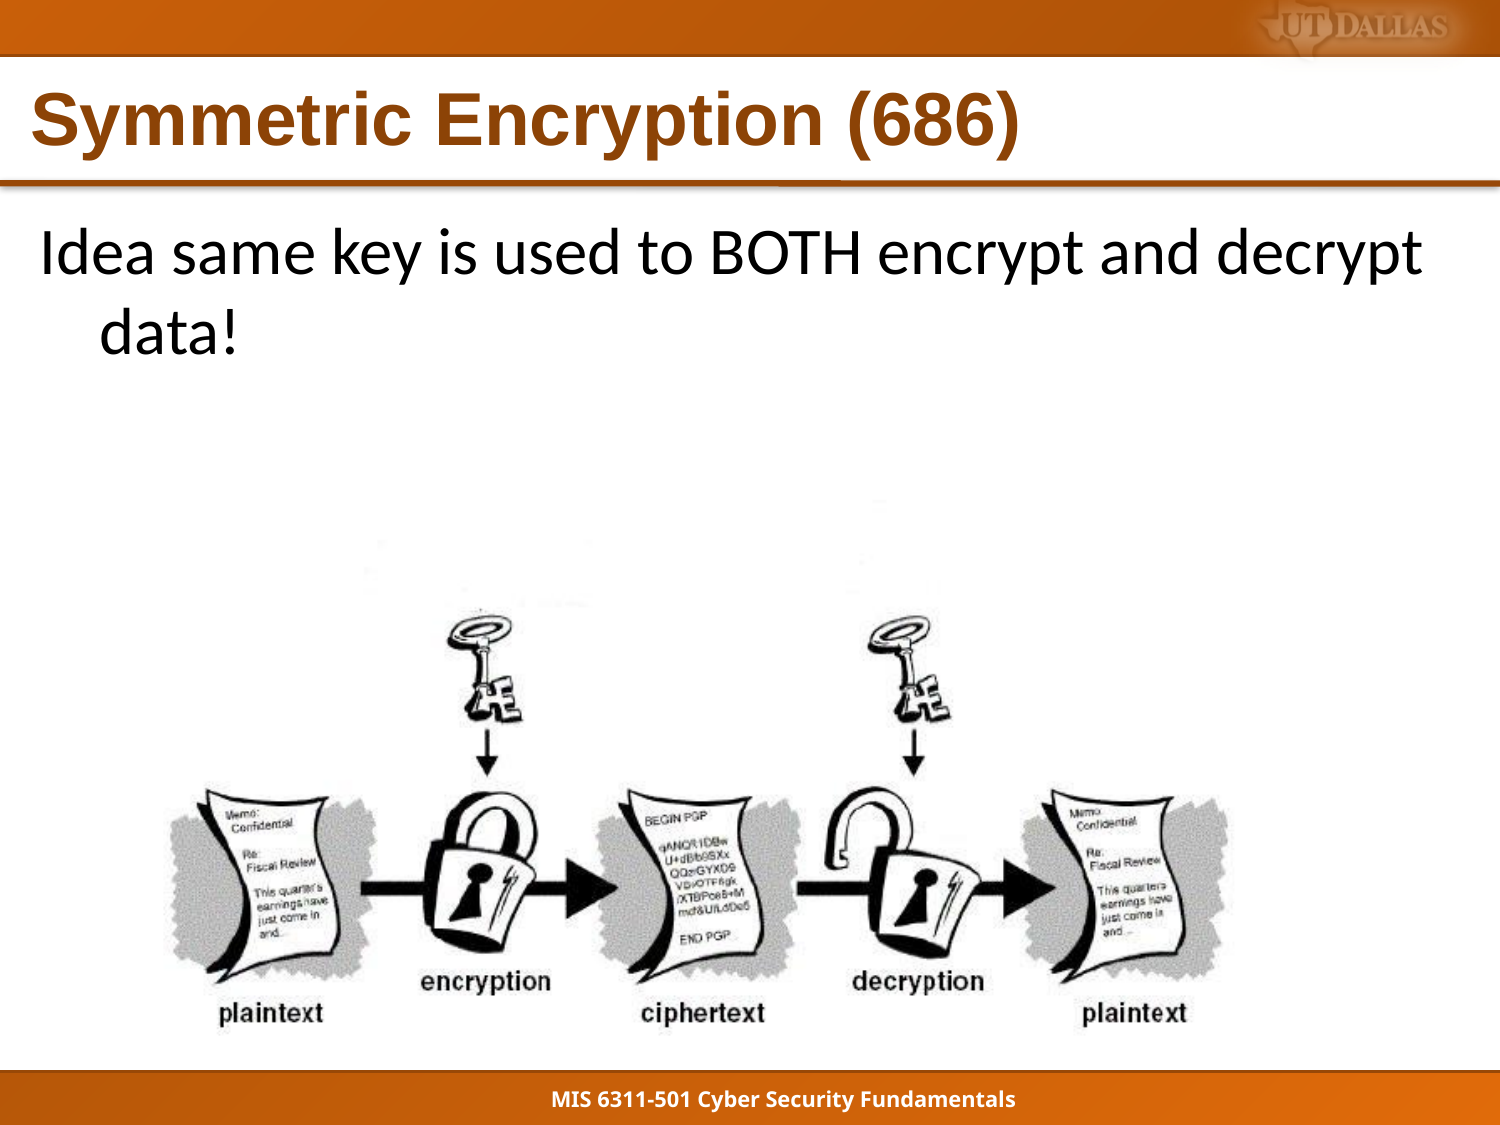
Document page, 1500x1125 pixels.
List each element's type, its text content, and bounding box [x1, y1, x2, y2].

picture [137, 487, 1263, 1051]
picture [1218, 0, 1500, 64]
title Symmetric Encryption (686) [0, 64, 1500, 178]
list Idea same key is used to BOTH encrypt and decrypt data! [24, 199, 1500, 1077]
